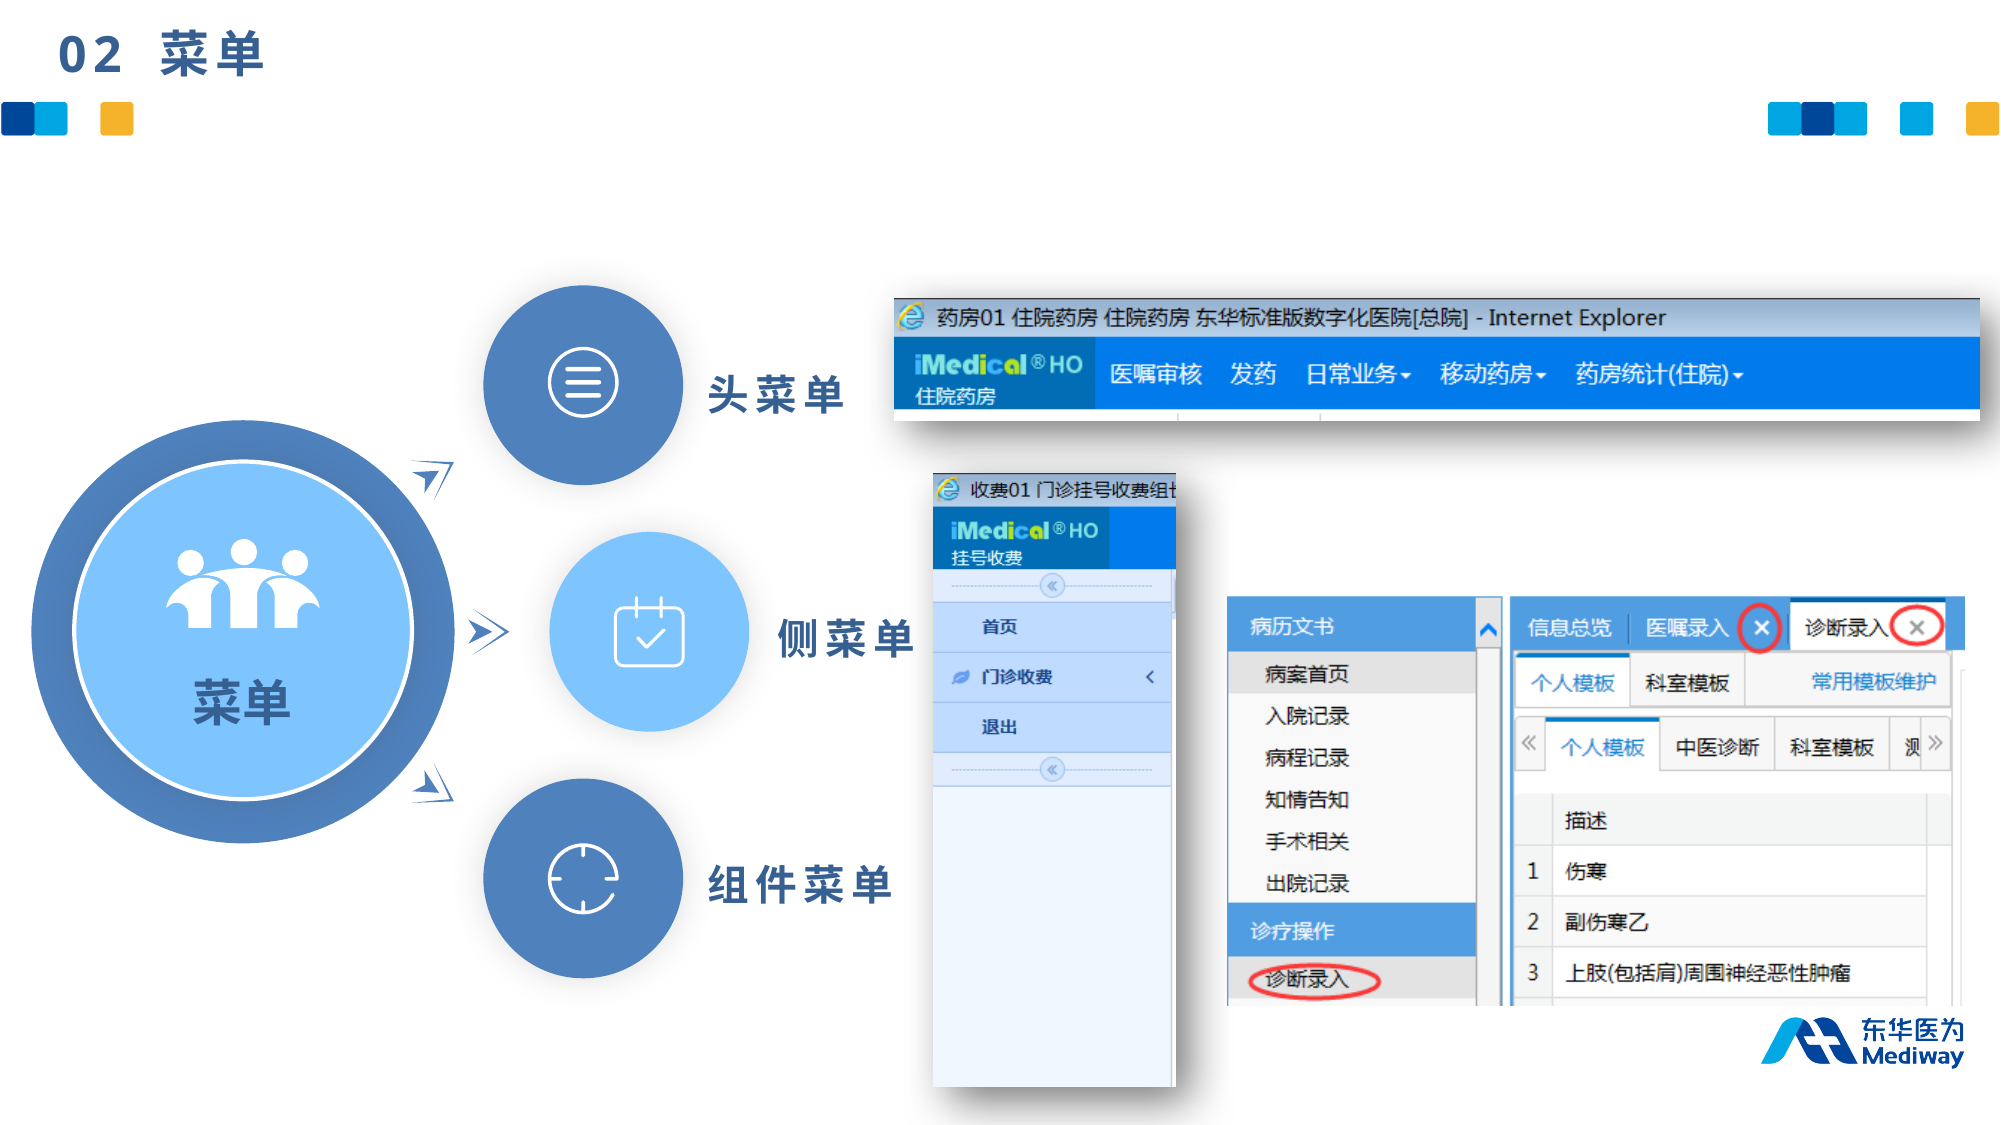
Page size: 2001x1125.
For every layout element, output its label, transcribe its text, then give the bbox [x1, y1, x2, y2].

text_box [165, 538, 320, 629]
text_box [547, 843, 619, 915]
text_box [410, 460, 454, 501]
picture [1226, 592, 1966, 1006]
text_box [472, 608, 510, 655]
text_box 菜单 [105, 645, 381, 739]
text_box 02 菜单 [43, 15, 1575, 102]
picture [894, 297, 1980, 421]
text_box 侧菜单 [762, 605, 916, 670]
text_box [547, 529, 752, 734]
text_box [410, 763, 454, 803]
text_box [481, 283, 686, 488]
text_box [111, 739, 376, 802]
text_box [468, 619, 493, 644]
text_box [613, 596, 685, 668]
picture [1758, 1011, 1971, 1070]
text_box [72, 459, 415, 732]
text_box 头菜单 [692, 361, 880, 427]
text_box 组件菜单 [692, 851, 916, 917]
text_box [547, 346, 619, 419]
picture [933, 472, 1176, 1088]
text_box [481, 776, 686, 981]
picture [0, 81, 2001, 157]
text_box [29, 418, 457, 846]
